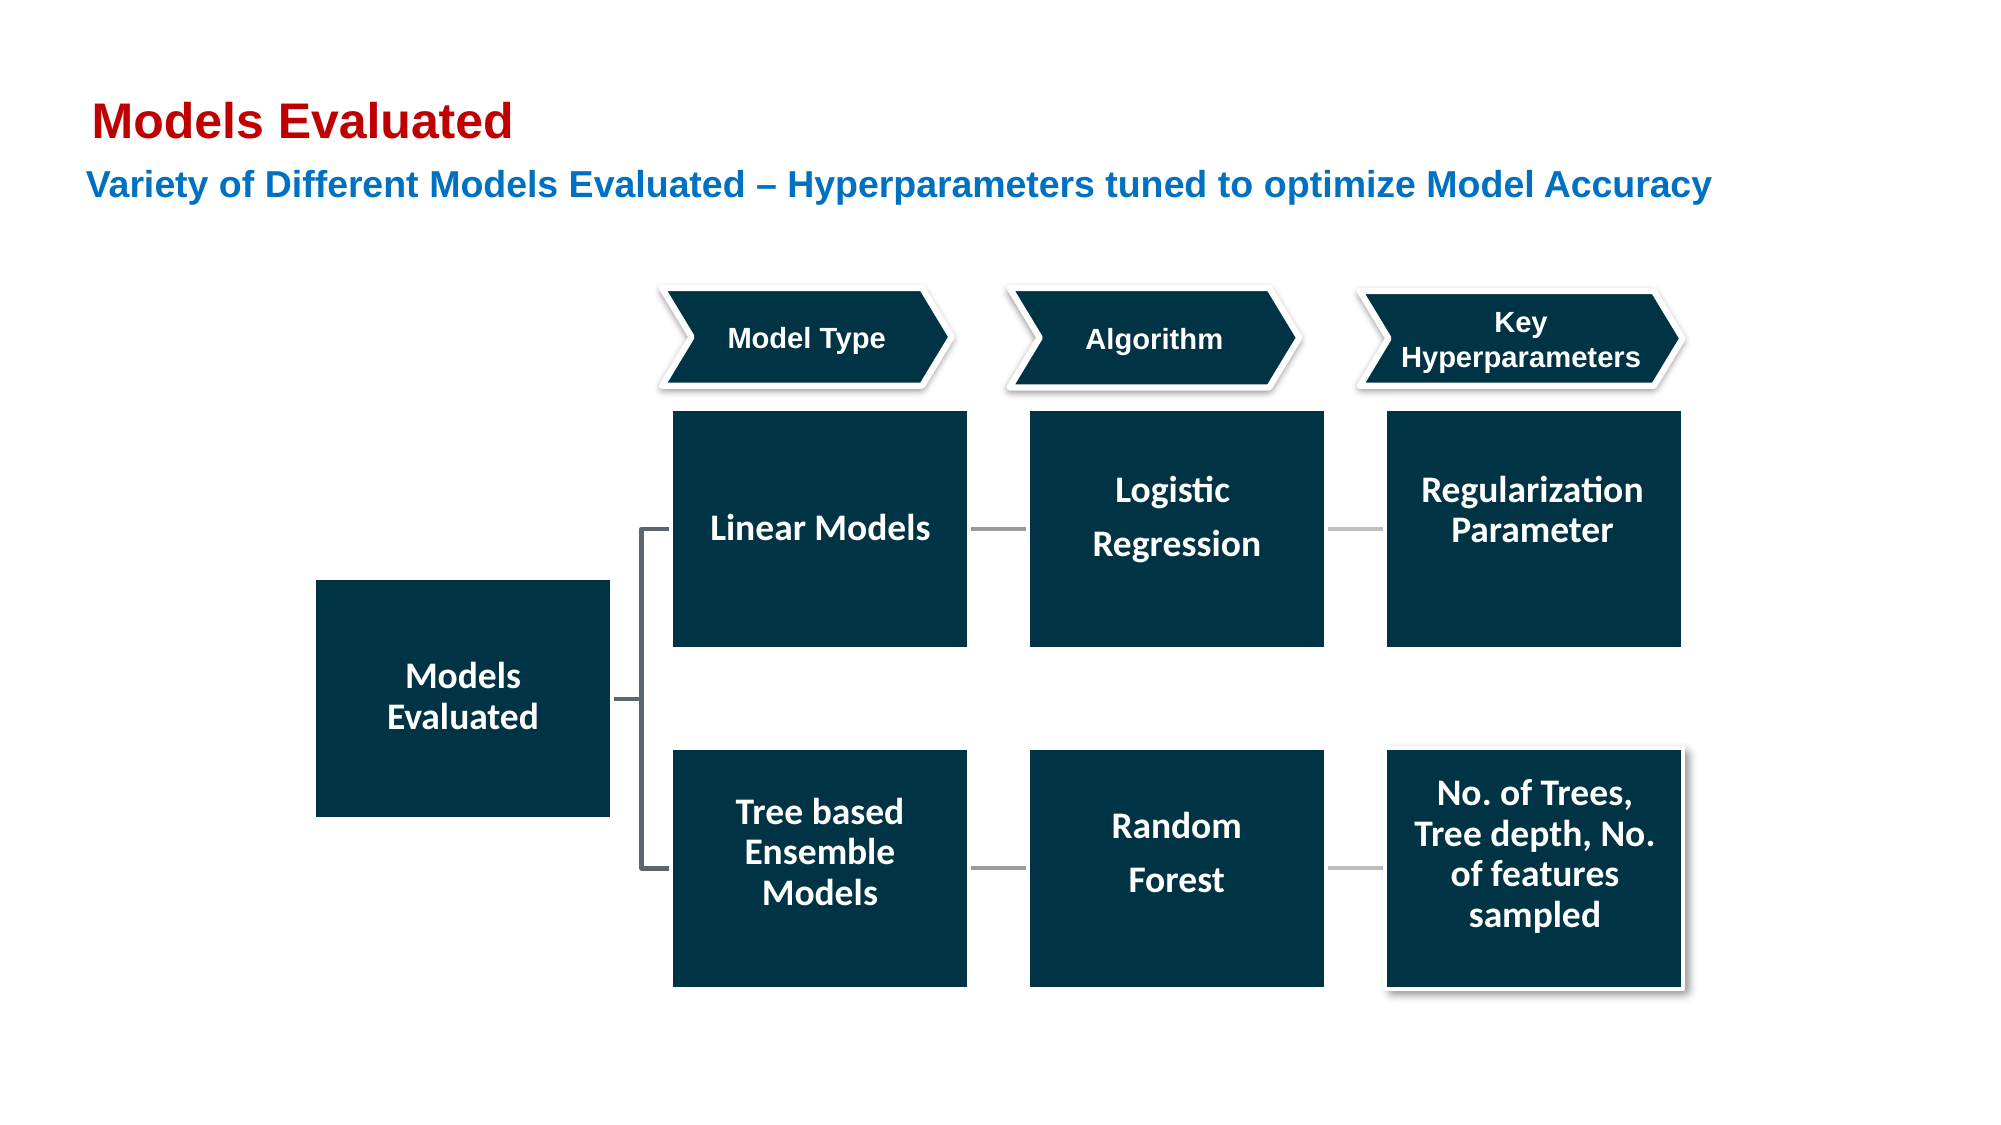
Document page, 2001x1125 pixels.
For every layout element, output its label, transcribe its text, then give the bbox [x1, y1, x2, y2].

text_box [314, 408, 1683, 990]
text_box Model Type [659, 287, 955, 389]
text_box Algorithm [1006, 287, 1303, 391]
text_box Key Hyperparameters [1357, 287, 1686, 389]
title Models Evaluated [91, 0, 1887, 149]
text_box Variety of Different Models Evaluated – Hyperparameters tuned to optimize Model Accuracy [85, 150, 1893, 287]
